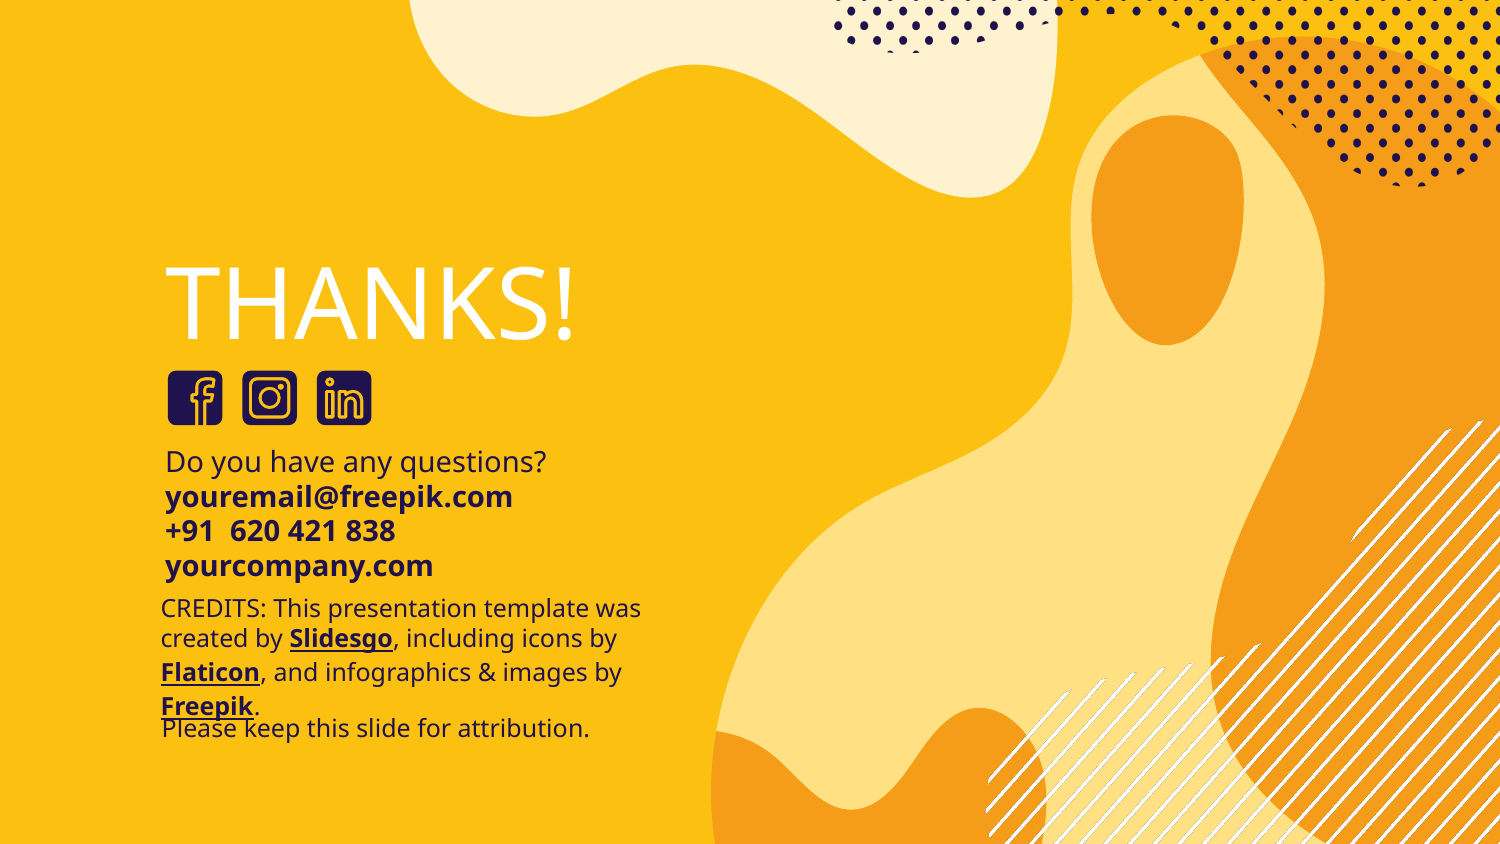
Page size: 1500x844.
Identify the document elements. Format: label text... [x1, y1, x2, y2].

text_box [167, 370, 223, 426]
picture [804, 0, 1500, 388]
title THANKS! [150, 184, 749, 376]
text_box Please keep this slide for attribution. [146, 698, 697, 771]
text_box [316, 370, 372, 426]
subtitle Do you have any questions? youremail@freepik.com +91 620 421 838 yourcompany.com [150, 427, 749, 628]
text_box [242, 370, 298, 426]
picture [670, 403, 1500, 844]
